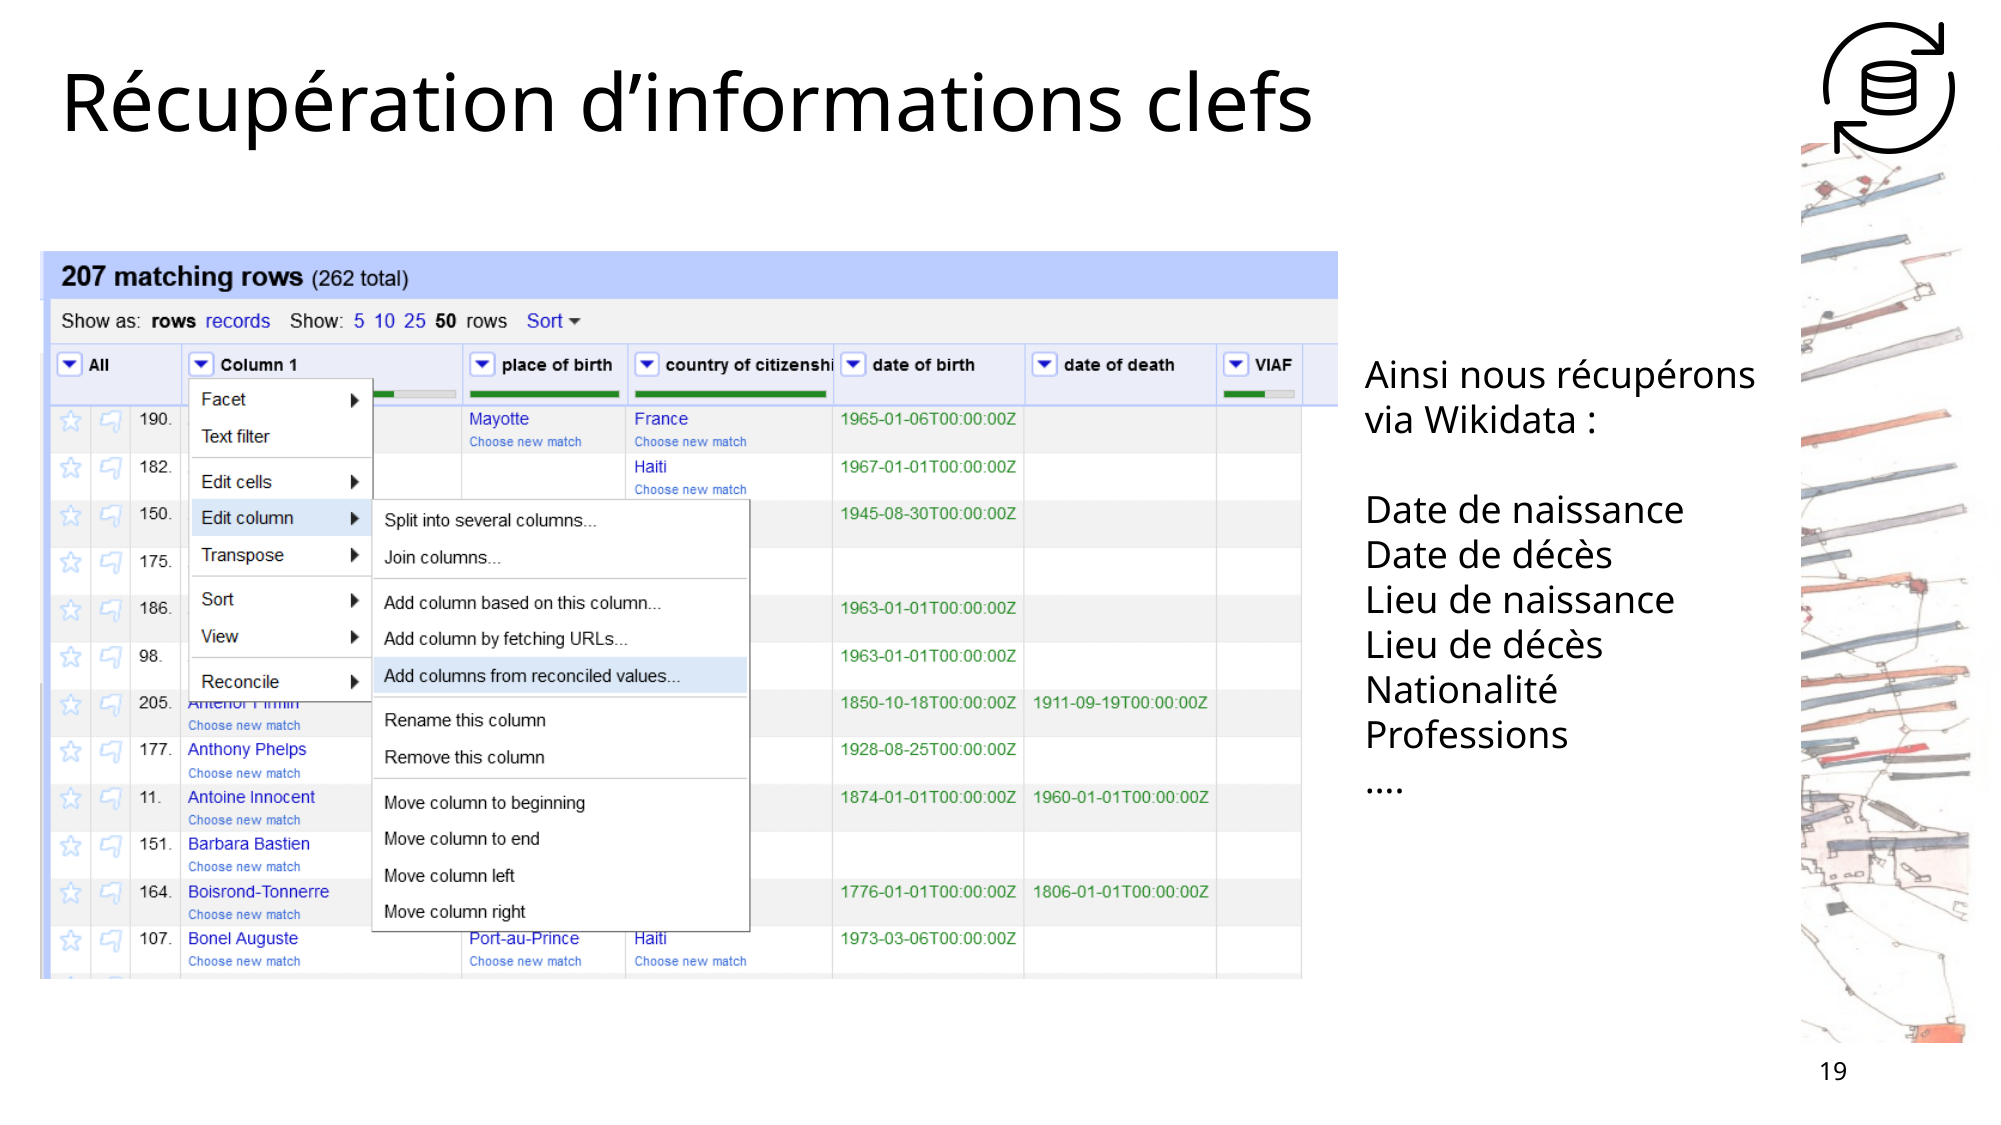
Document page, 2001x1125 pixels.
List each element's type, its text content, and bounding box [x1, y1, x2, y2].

picture [1801, 22, 2000, 1043]
text_box Ainsi nous récupérons via Wikidata : Date de naissance Date de décès Lieu de naissance Lieu de décès Nationalité Professions …. [1350, 343, 1772, 898]
slide_number 19 [1412, 1042, 1863, 1103]
title Récupération d’informations clefs [45, 54, 1444, 157]
picture [40, 238, 1338, 979]
